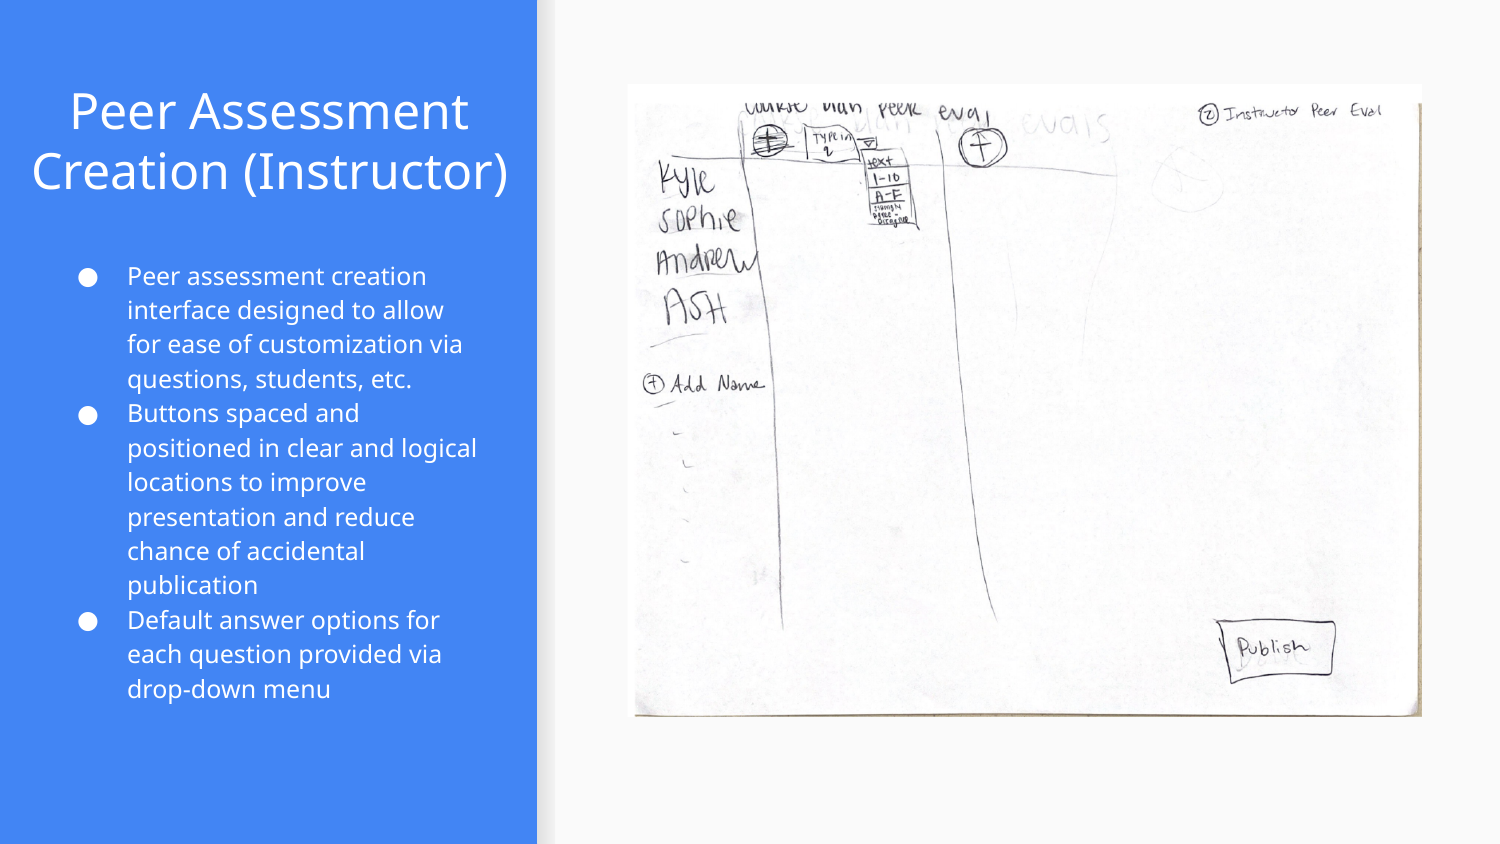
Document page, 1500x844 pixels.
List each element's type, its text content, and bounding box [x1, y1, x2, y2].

picture [628, 3, 1422, 798]
title Peer Assessment Creation (Instructor) [7, 58, 533, 216]
list Peer assessment creation interface designed to allow for ease of customization via questions, students, etc. Buttons spaced and positioned in clear and logical locations to improve presentation and reduce chance of accidental publication Default answer options for each question provided via drop-down menu [37, 240, 498, 760]
